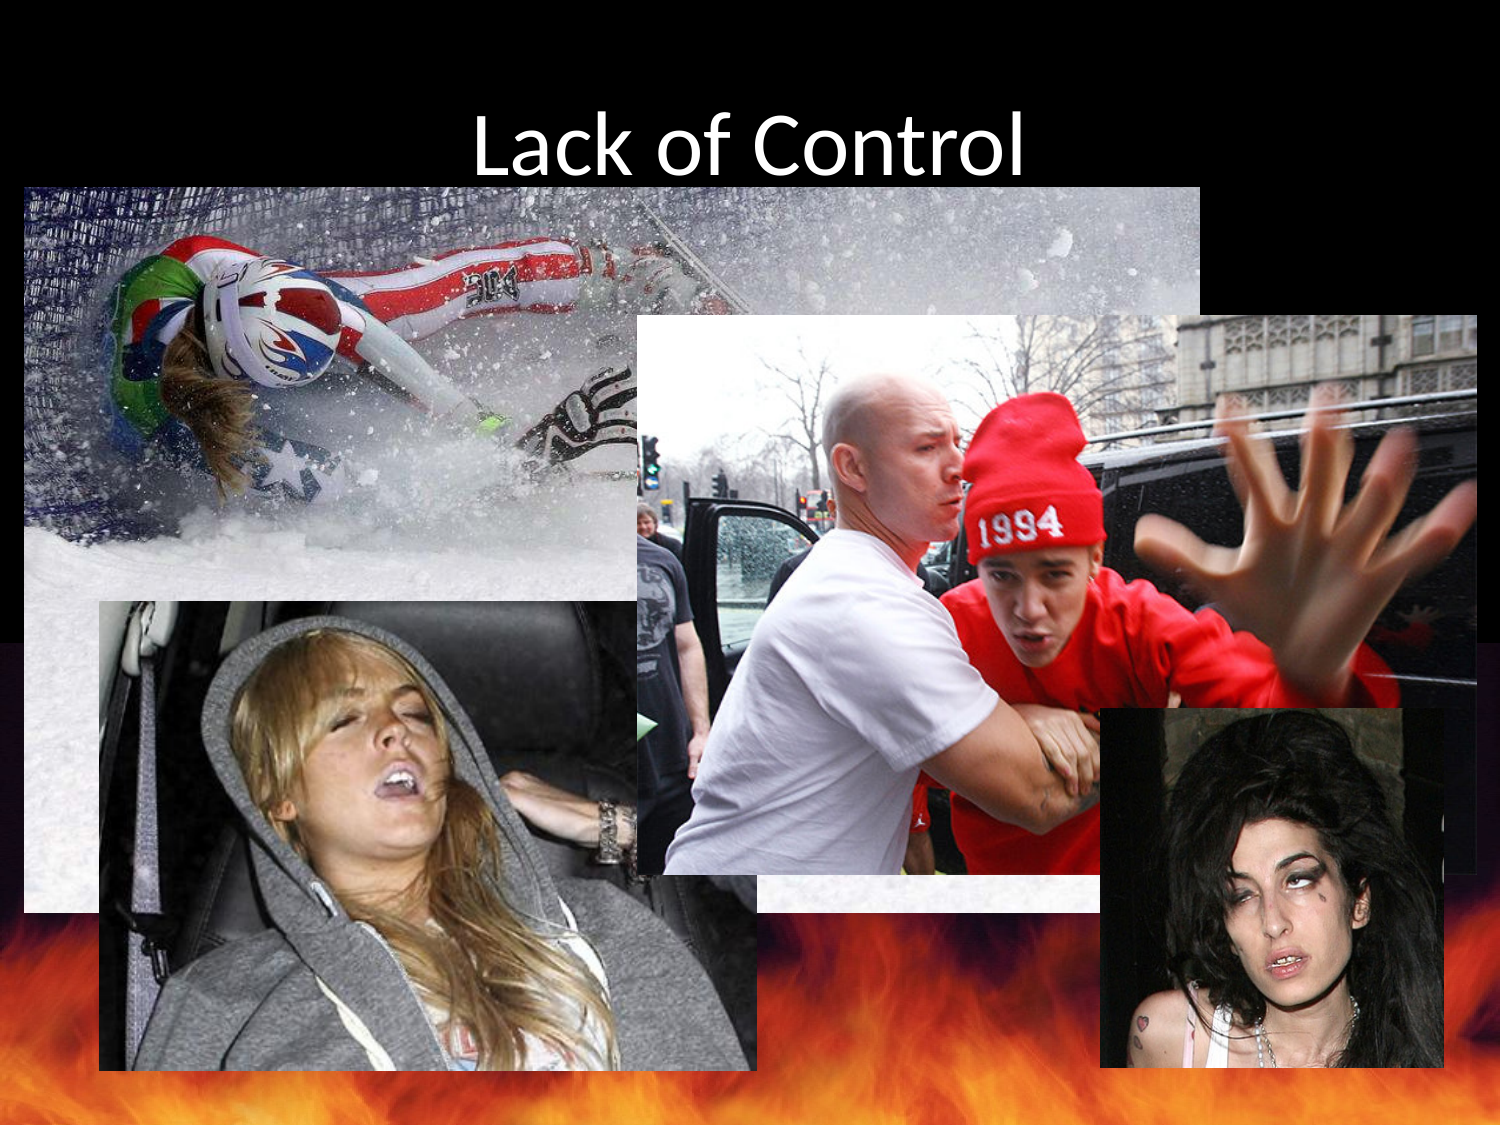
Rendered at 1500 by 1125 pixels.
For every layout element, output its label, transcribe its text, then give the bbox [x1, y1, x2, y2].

picture [0, 187, 1500, 1125]
title Lack of Control [75, 45, 1425, 233]
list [637, 315, 1477, 876]
